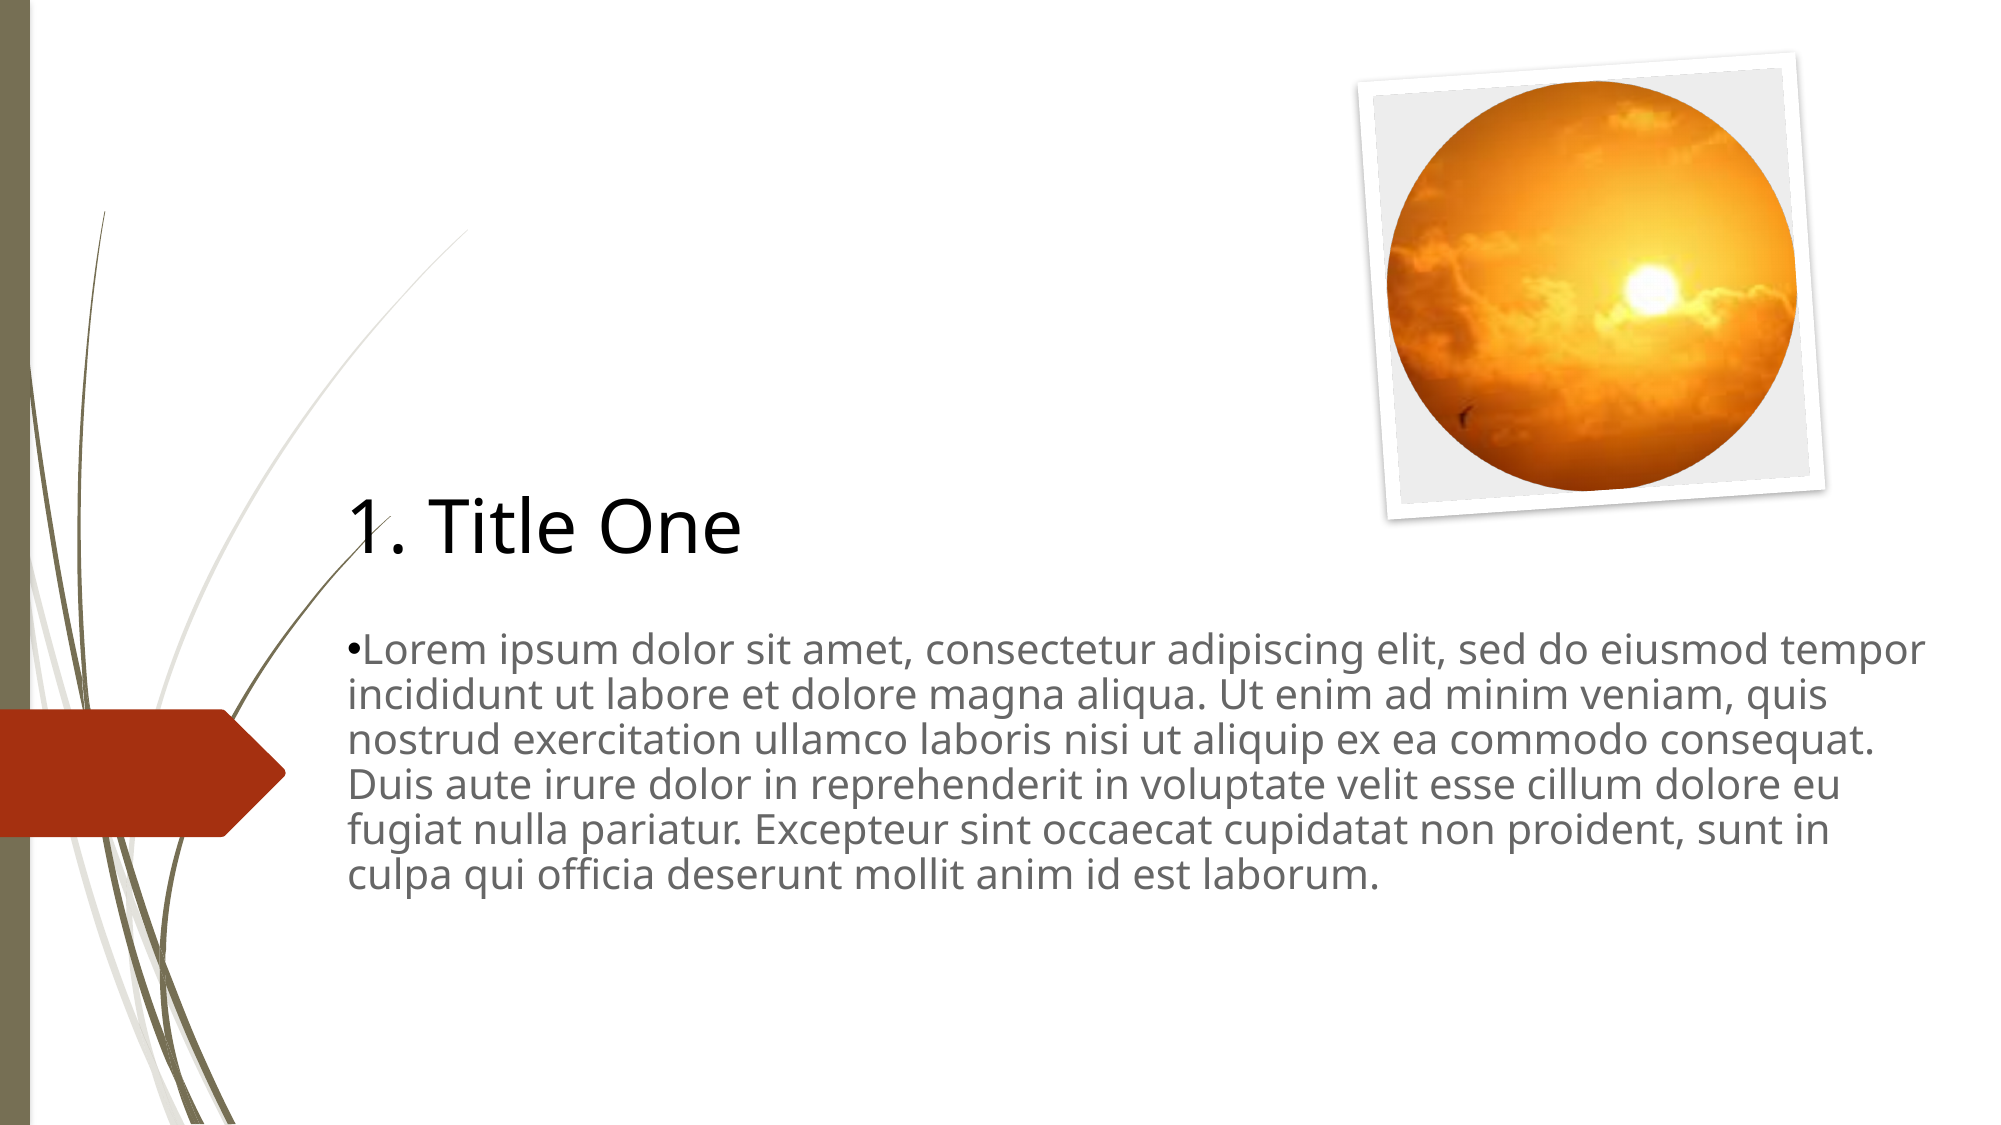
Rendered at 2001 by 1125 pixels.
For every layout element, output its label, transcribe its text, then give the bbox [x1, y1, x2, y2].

text_box 1. Title One [330, 332, 1338, 578]
text_box Lorem ipsum dolor sit amet, consectetur adipiscing elit, sed do eiusmod tempor incididunt ut labore et dolore magna aliqua. Ut enim ad minim veniam, quis nostrud exercitation ullamco laboris nisi ut aliquip ex ea commodo consequat. Duis aute irure dolor in reprehenderit in voluptate velit esse cillum dolore eu fugiat nulla pariatur. Excepteur sint occaecat cupidatat non proident, sunt in culpa qui officia deserunt mollit anim id est laborum. [332, 620, 1958, 1013]
picture [1374, 68, 1809, 503]
